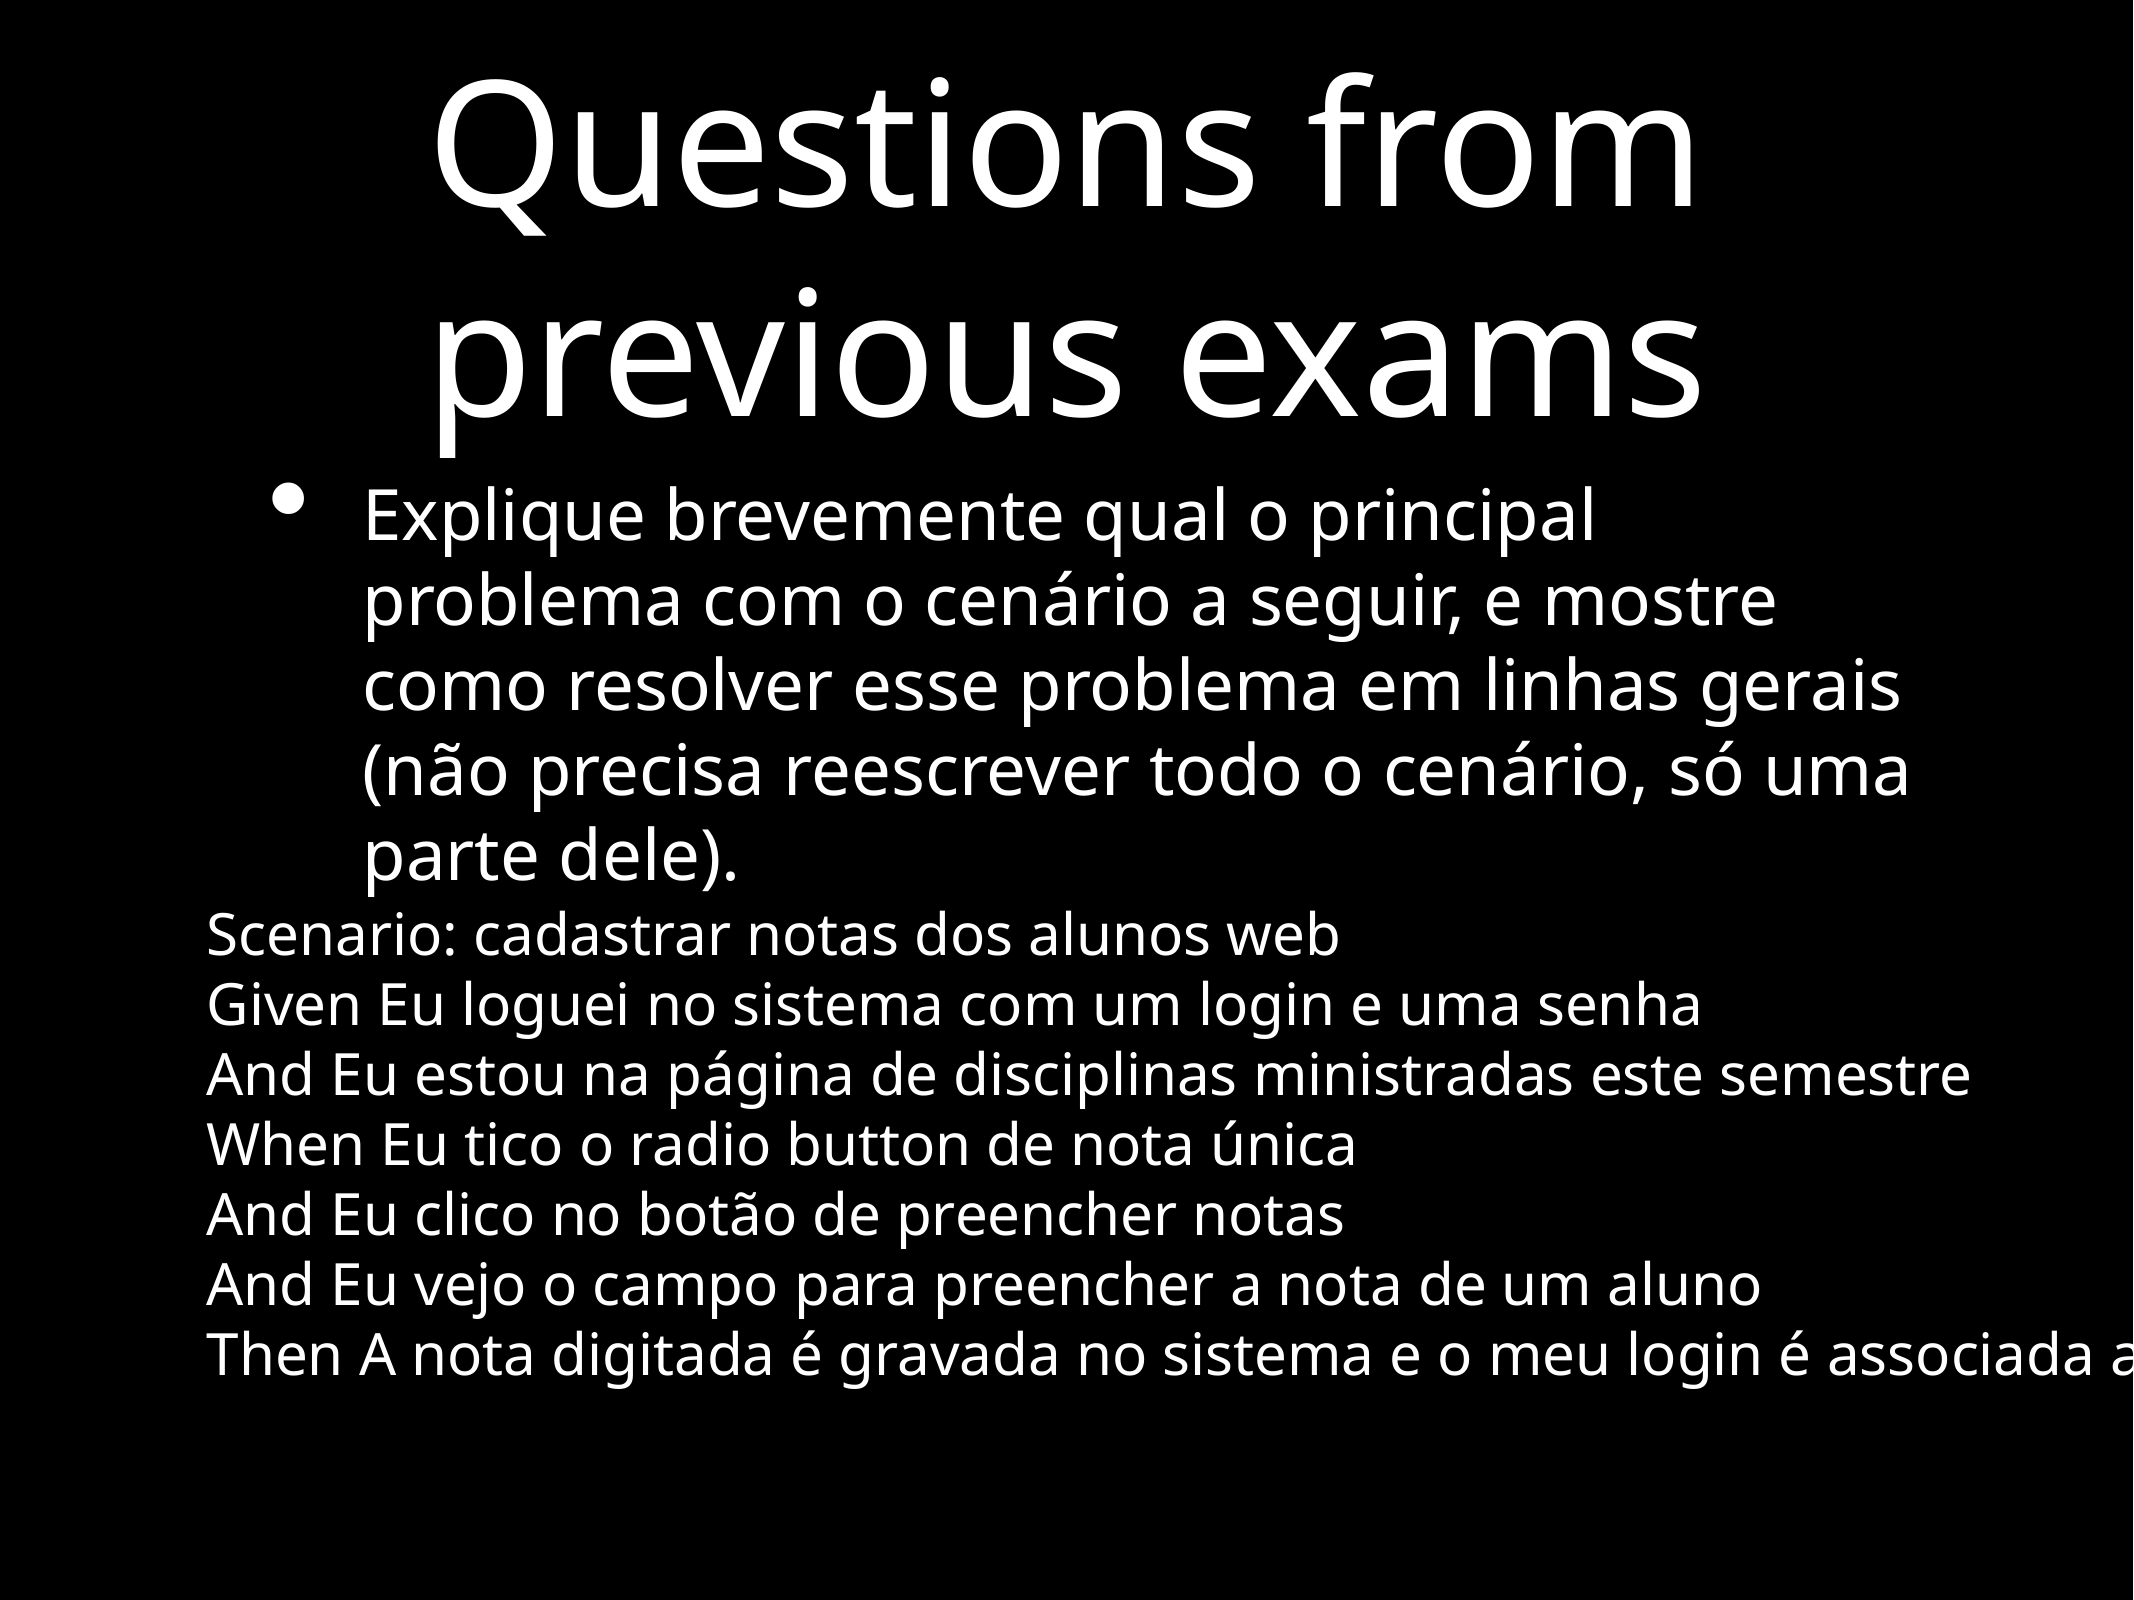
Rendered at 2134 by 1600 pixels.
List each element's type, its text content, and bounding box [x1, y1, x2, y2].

list Explique brevemente qual o principal problema com o cenário a seguir, e mostre como resolver esse problema em linhas gerais (não precisa reescrever todo o cenário, só uma parte dele). [207, 212, 1926, 888]
text_box Scenario: cadastrar notas dos alunos web Given Eu loguei no sistema com um login e uma senha And Eu estou na página de disciplinas ministradas este semestre When Eu tico o radio button de nota única And Eu clico no botão de preencher notas And Eu vejo o campo para preencher a nota de um aluno Then A nota digitada é gravada no sistema e o meu login é associada a ela [198, 888, 2134, 1396]
title Questions from previous exams [207, 41, 1926, 212]
